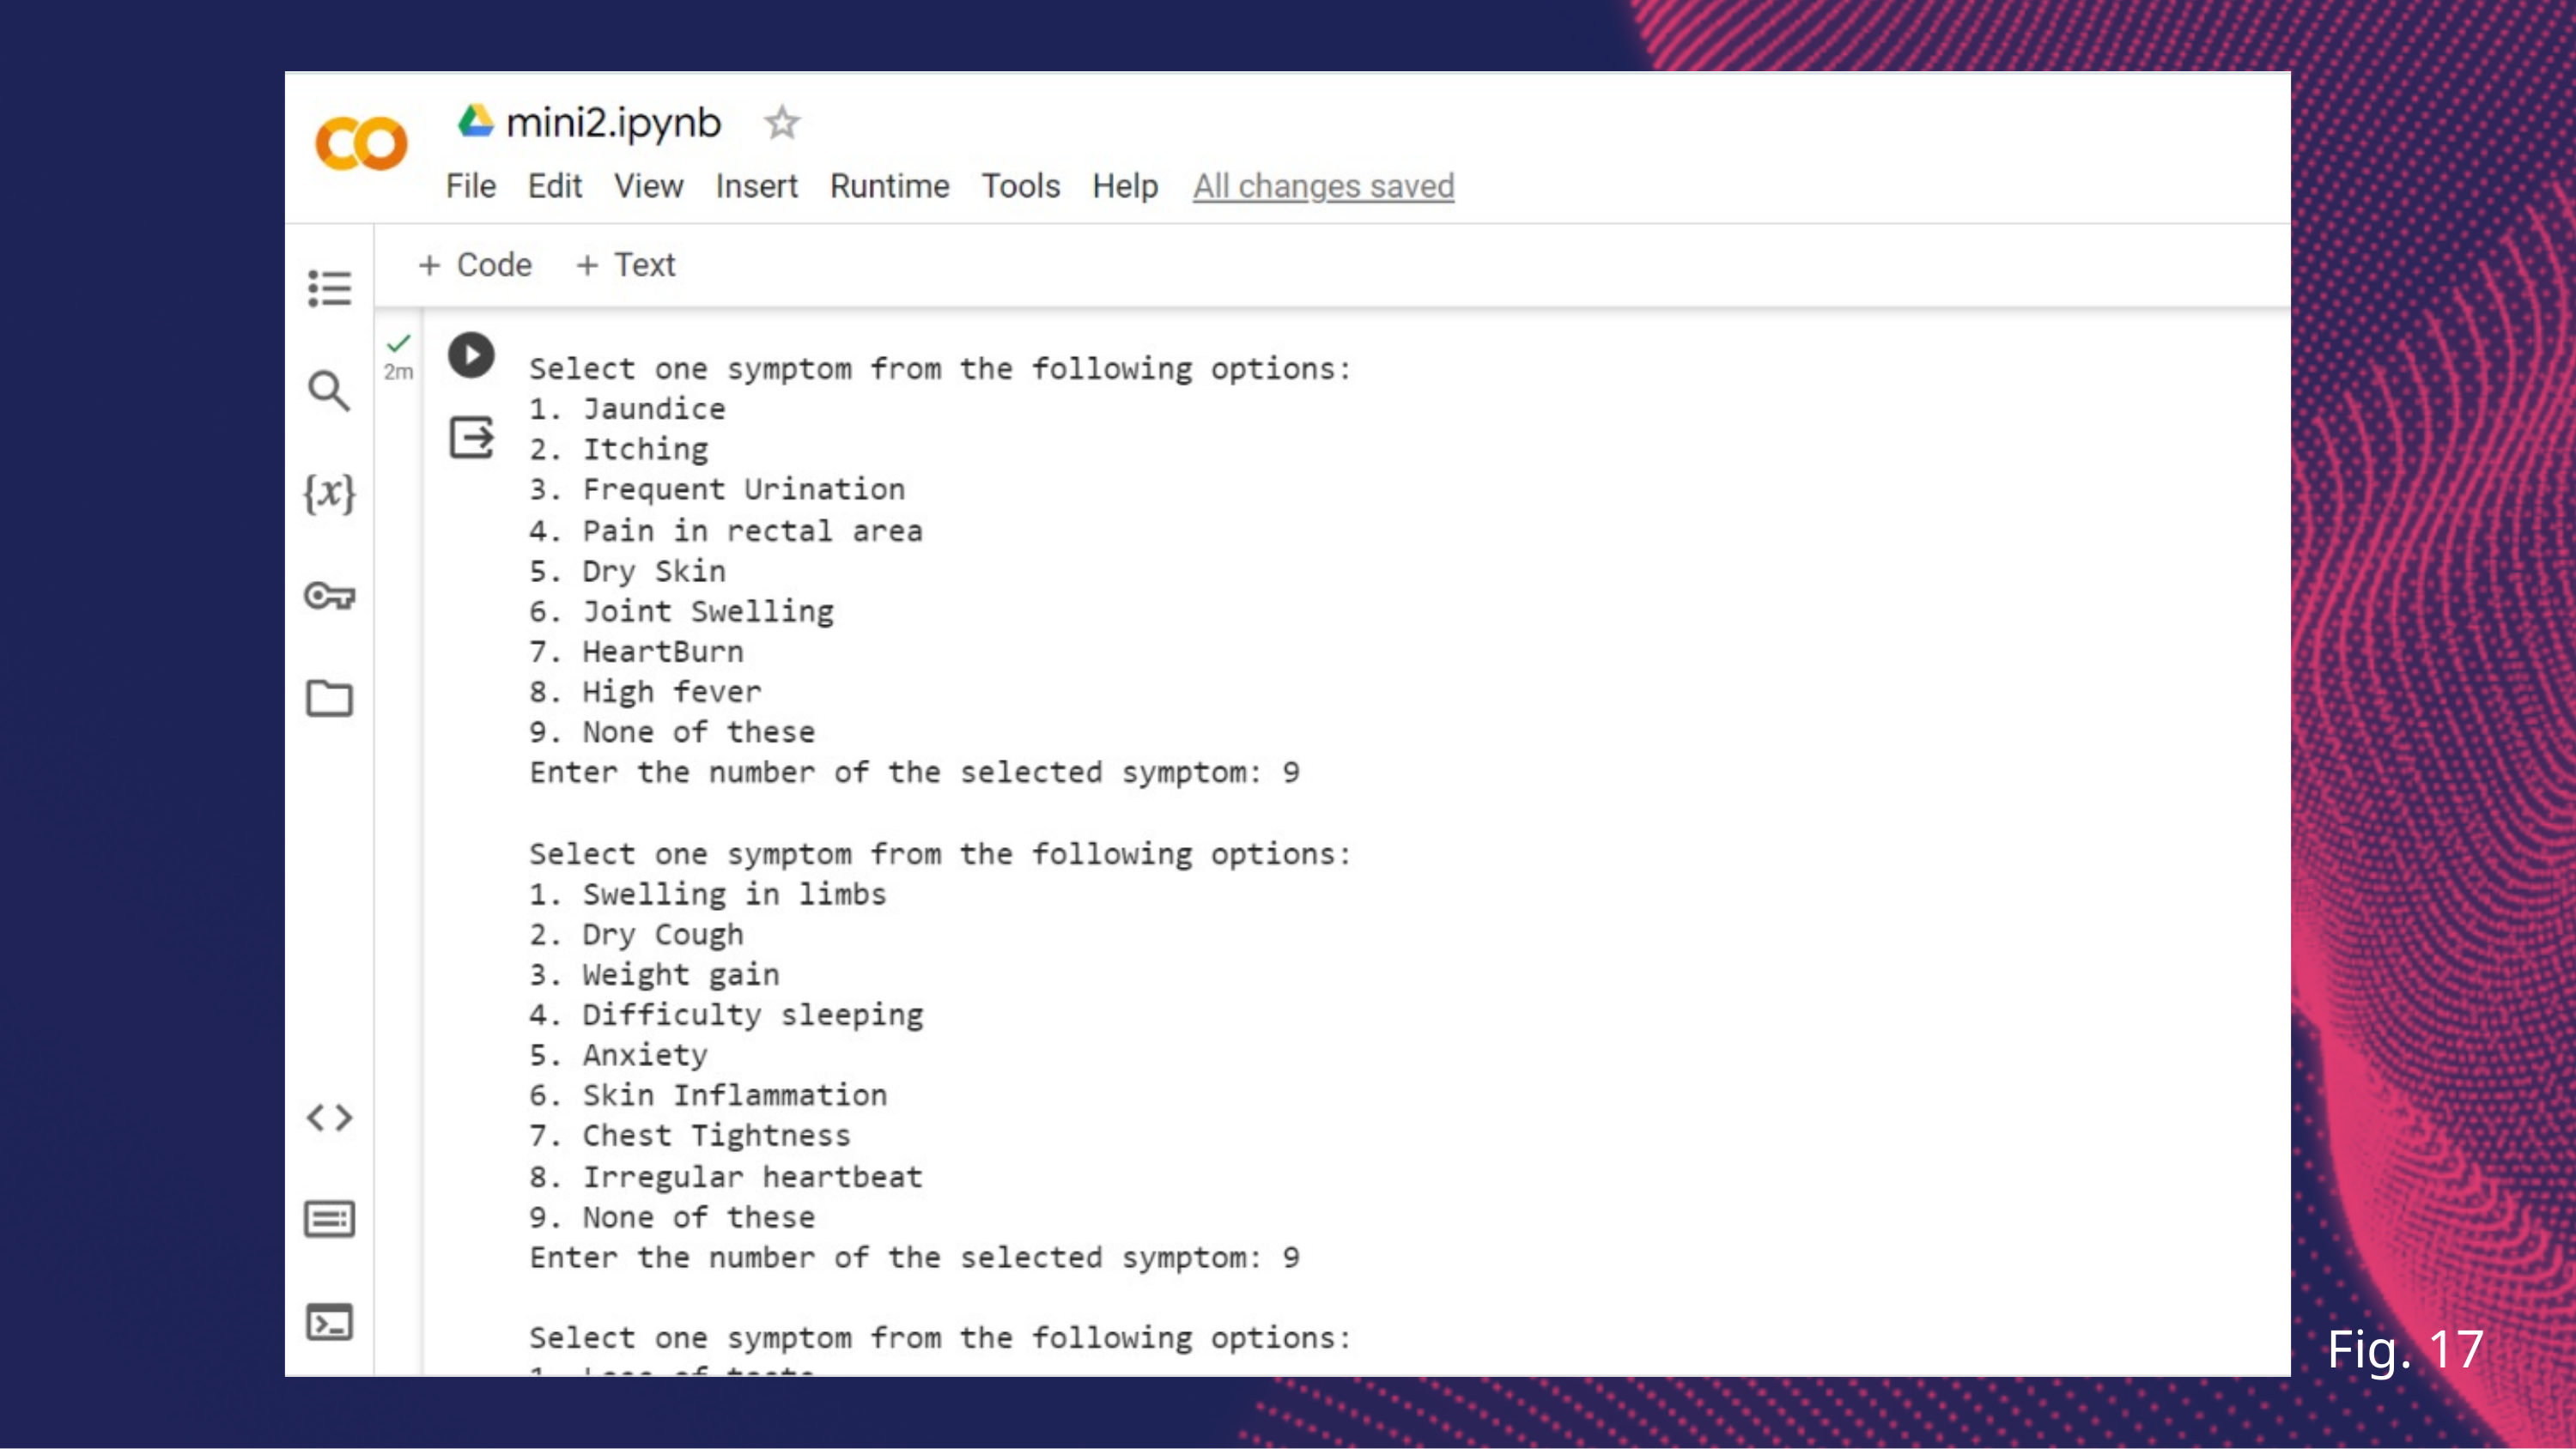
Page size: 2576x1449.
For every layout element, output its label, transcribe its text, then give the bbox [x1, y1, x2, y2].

text_box [284, 71, 2292, 1377]
text_box Fig. 17 [2327, 1305, 2536, 1379]
text_box [0, 0, 2576, 1449]
